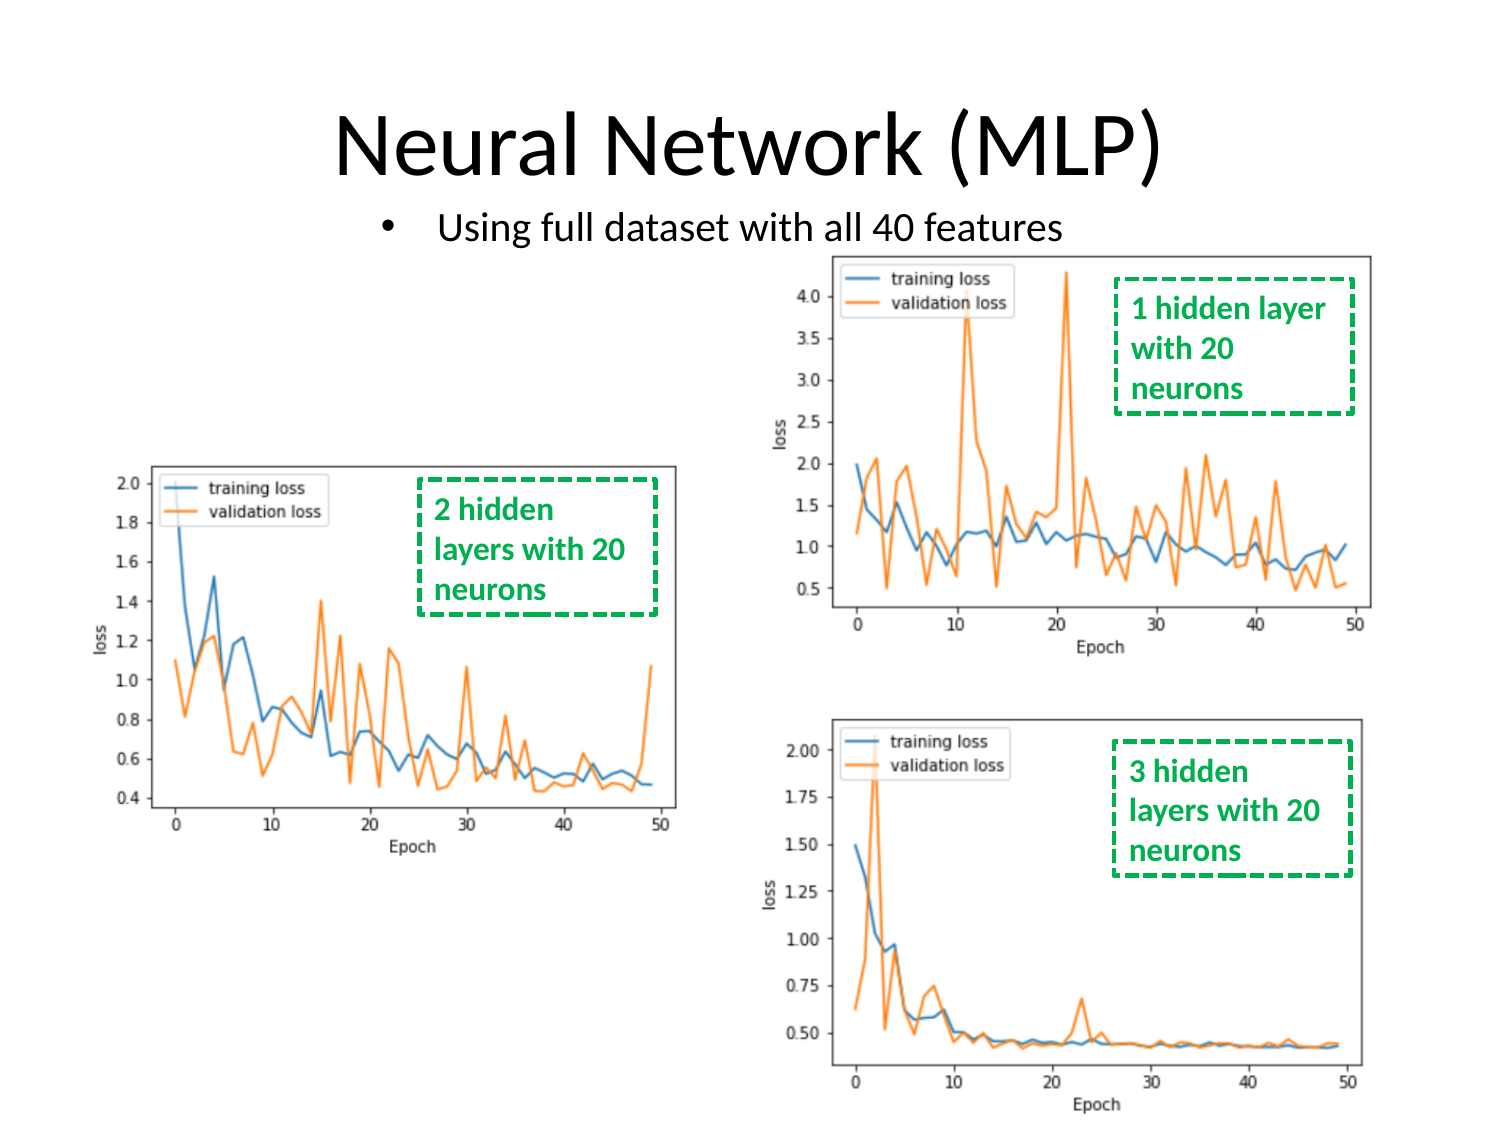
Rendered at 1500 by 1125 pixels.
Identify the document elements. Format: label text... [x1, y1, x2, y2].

picture [737, 690, 1448, 1116]
text_box Using full dataset with all 40 features [366, 192, 1087, 258]
title Neural Network (MLP) [75, 45, 1425, 233]
picture [714, 231, 1424, 670]
picture [76, 432, 709, 882]
